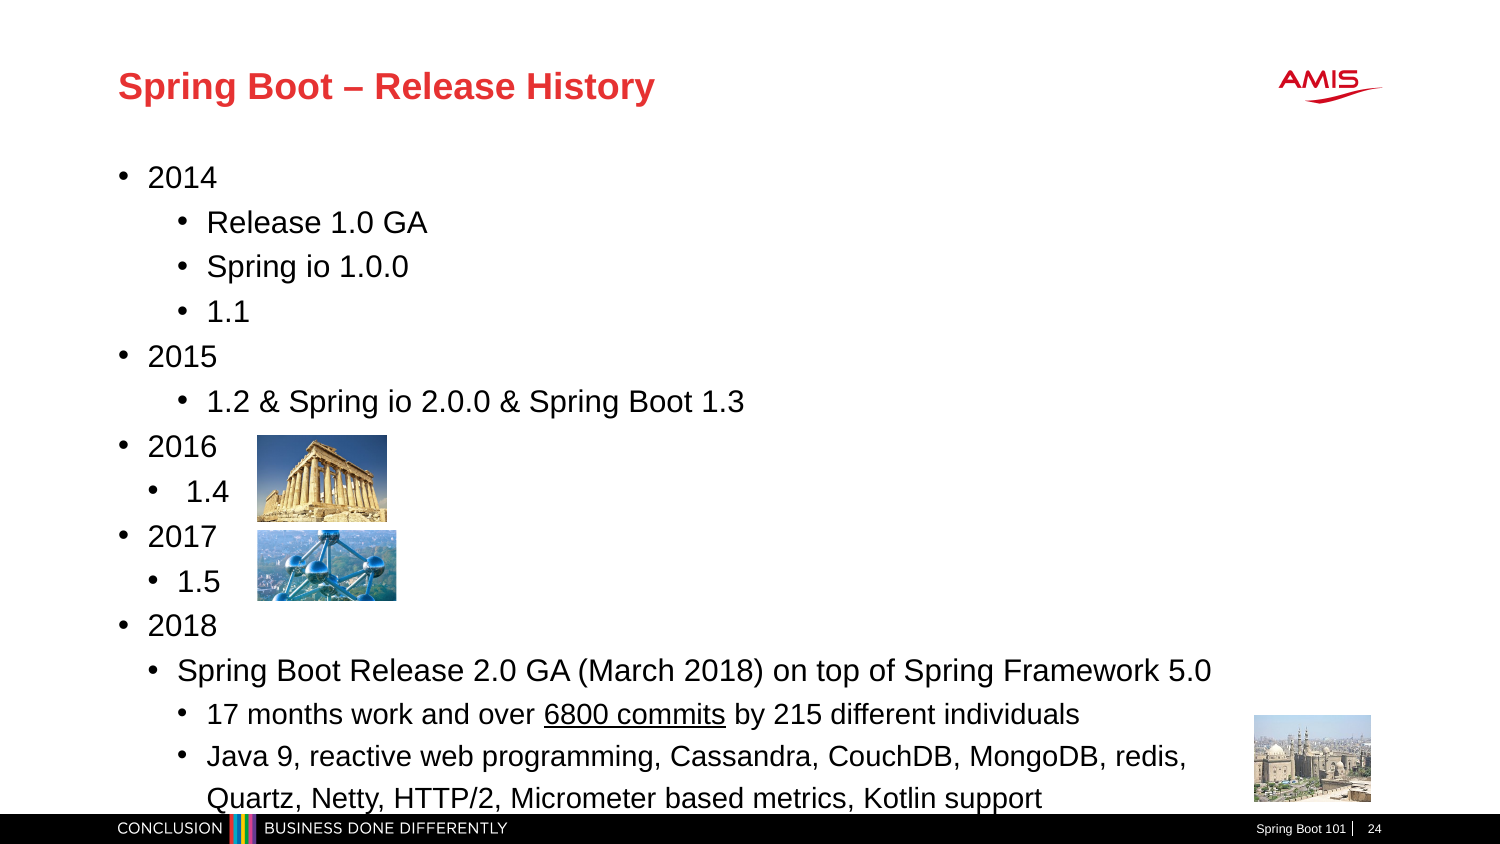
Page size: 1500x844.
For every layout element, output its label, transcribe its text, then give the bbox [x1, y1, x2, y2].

picture [0, 814, 236, 844]
picture [239, 814, 1500, 844]
picture [1254, 715, 1371, 803]
footer Spring Boot 101 [814, 820, 1347, 839]
list 2014 Release 1.0 GA Spring io 1.0.0 1.1 2015 1.2 & Spring io 2.0.0 & Spring Boot 1.3 2016 1.4 2017 1.5 2018 Spring Boot Release 2.0 GA (March 2018) on top of Spring Framework 5.0 17 months work and over 6800 commits by 215 different individuals Java 9, reactive web programming, Cassandra, CouchDB, MongoDB, redis, Quartz, Netty, HTTP/2, Micrometer based metrics, Kotlin support [118, 149, 1235, 770]
slide_number 24 [1358, 820, 1382, 839]
title Spring Boot – Release History [118, 47, 1205, 130]
picture [257, 435, 387, 522]
picture [1205, 58, 1388, 106]
picture [257, 530, 397, 601]
